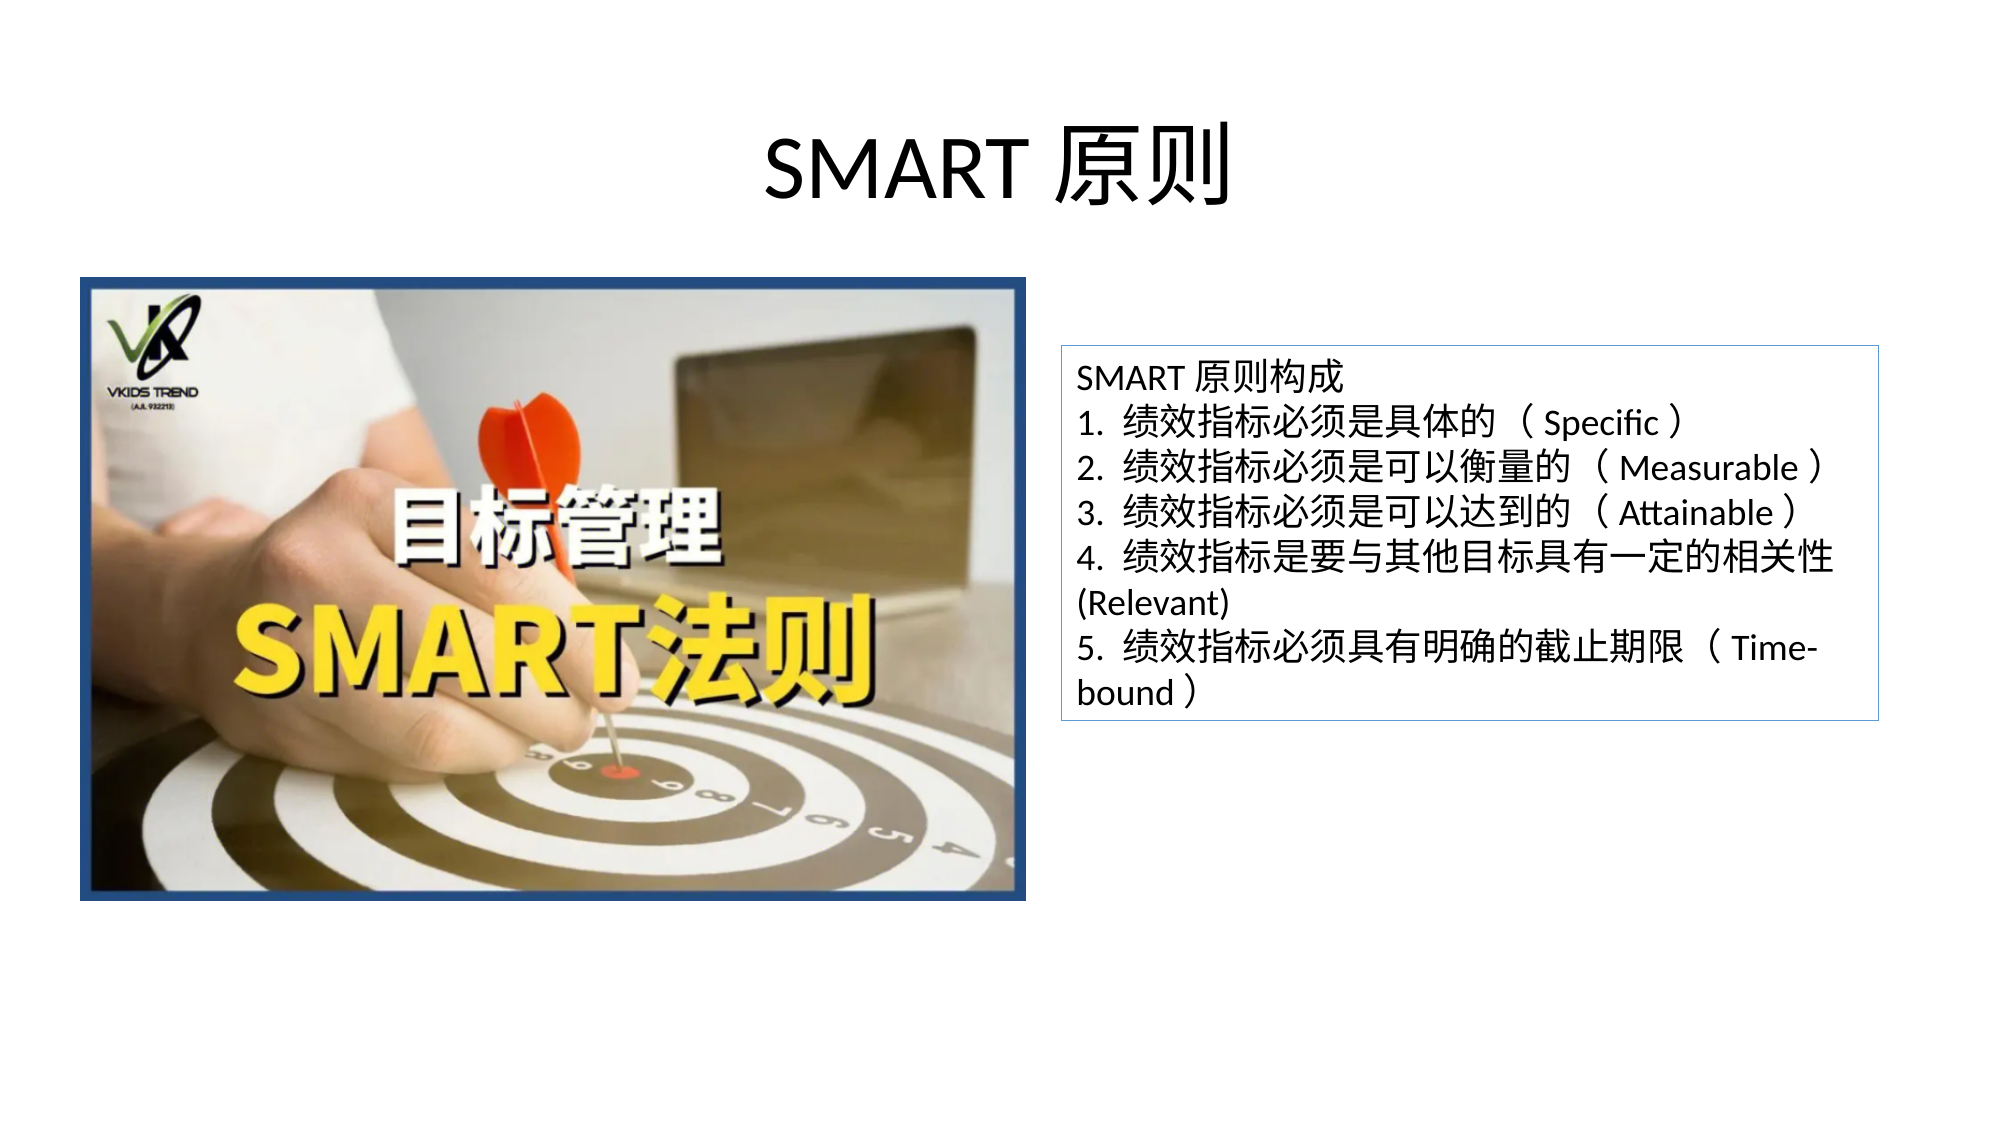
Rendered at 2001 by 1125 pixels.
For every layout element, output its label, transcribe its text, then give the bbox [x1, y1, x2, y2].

text_box SMART原则构成 1. 绩效指标必须是具体的（Specific） 2. 绩效指标必须是可以衡量的（Measurable） 3. 绩效指标必须是可以达到的（Attainable） 4. 绩效指标是要与其他目标具有一定的相关性(Relevant) 5. 绩效指标必须具有明确的截止期限（Time-bound） [1061, 345, 1879, 721]
title SMART原则 [137, 59, 1863, 278]
picture [79, 277, 1026, 901]
